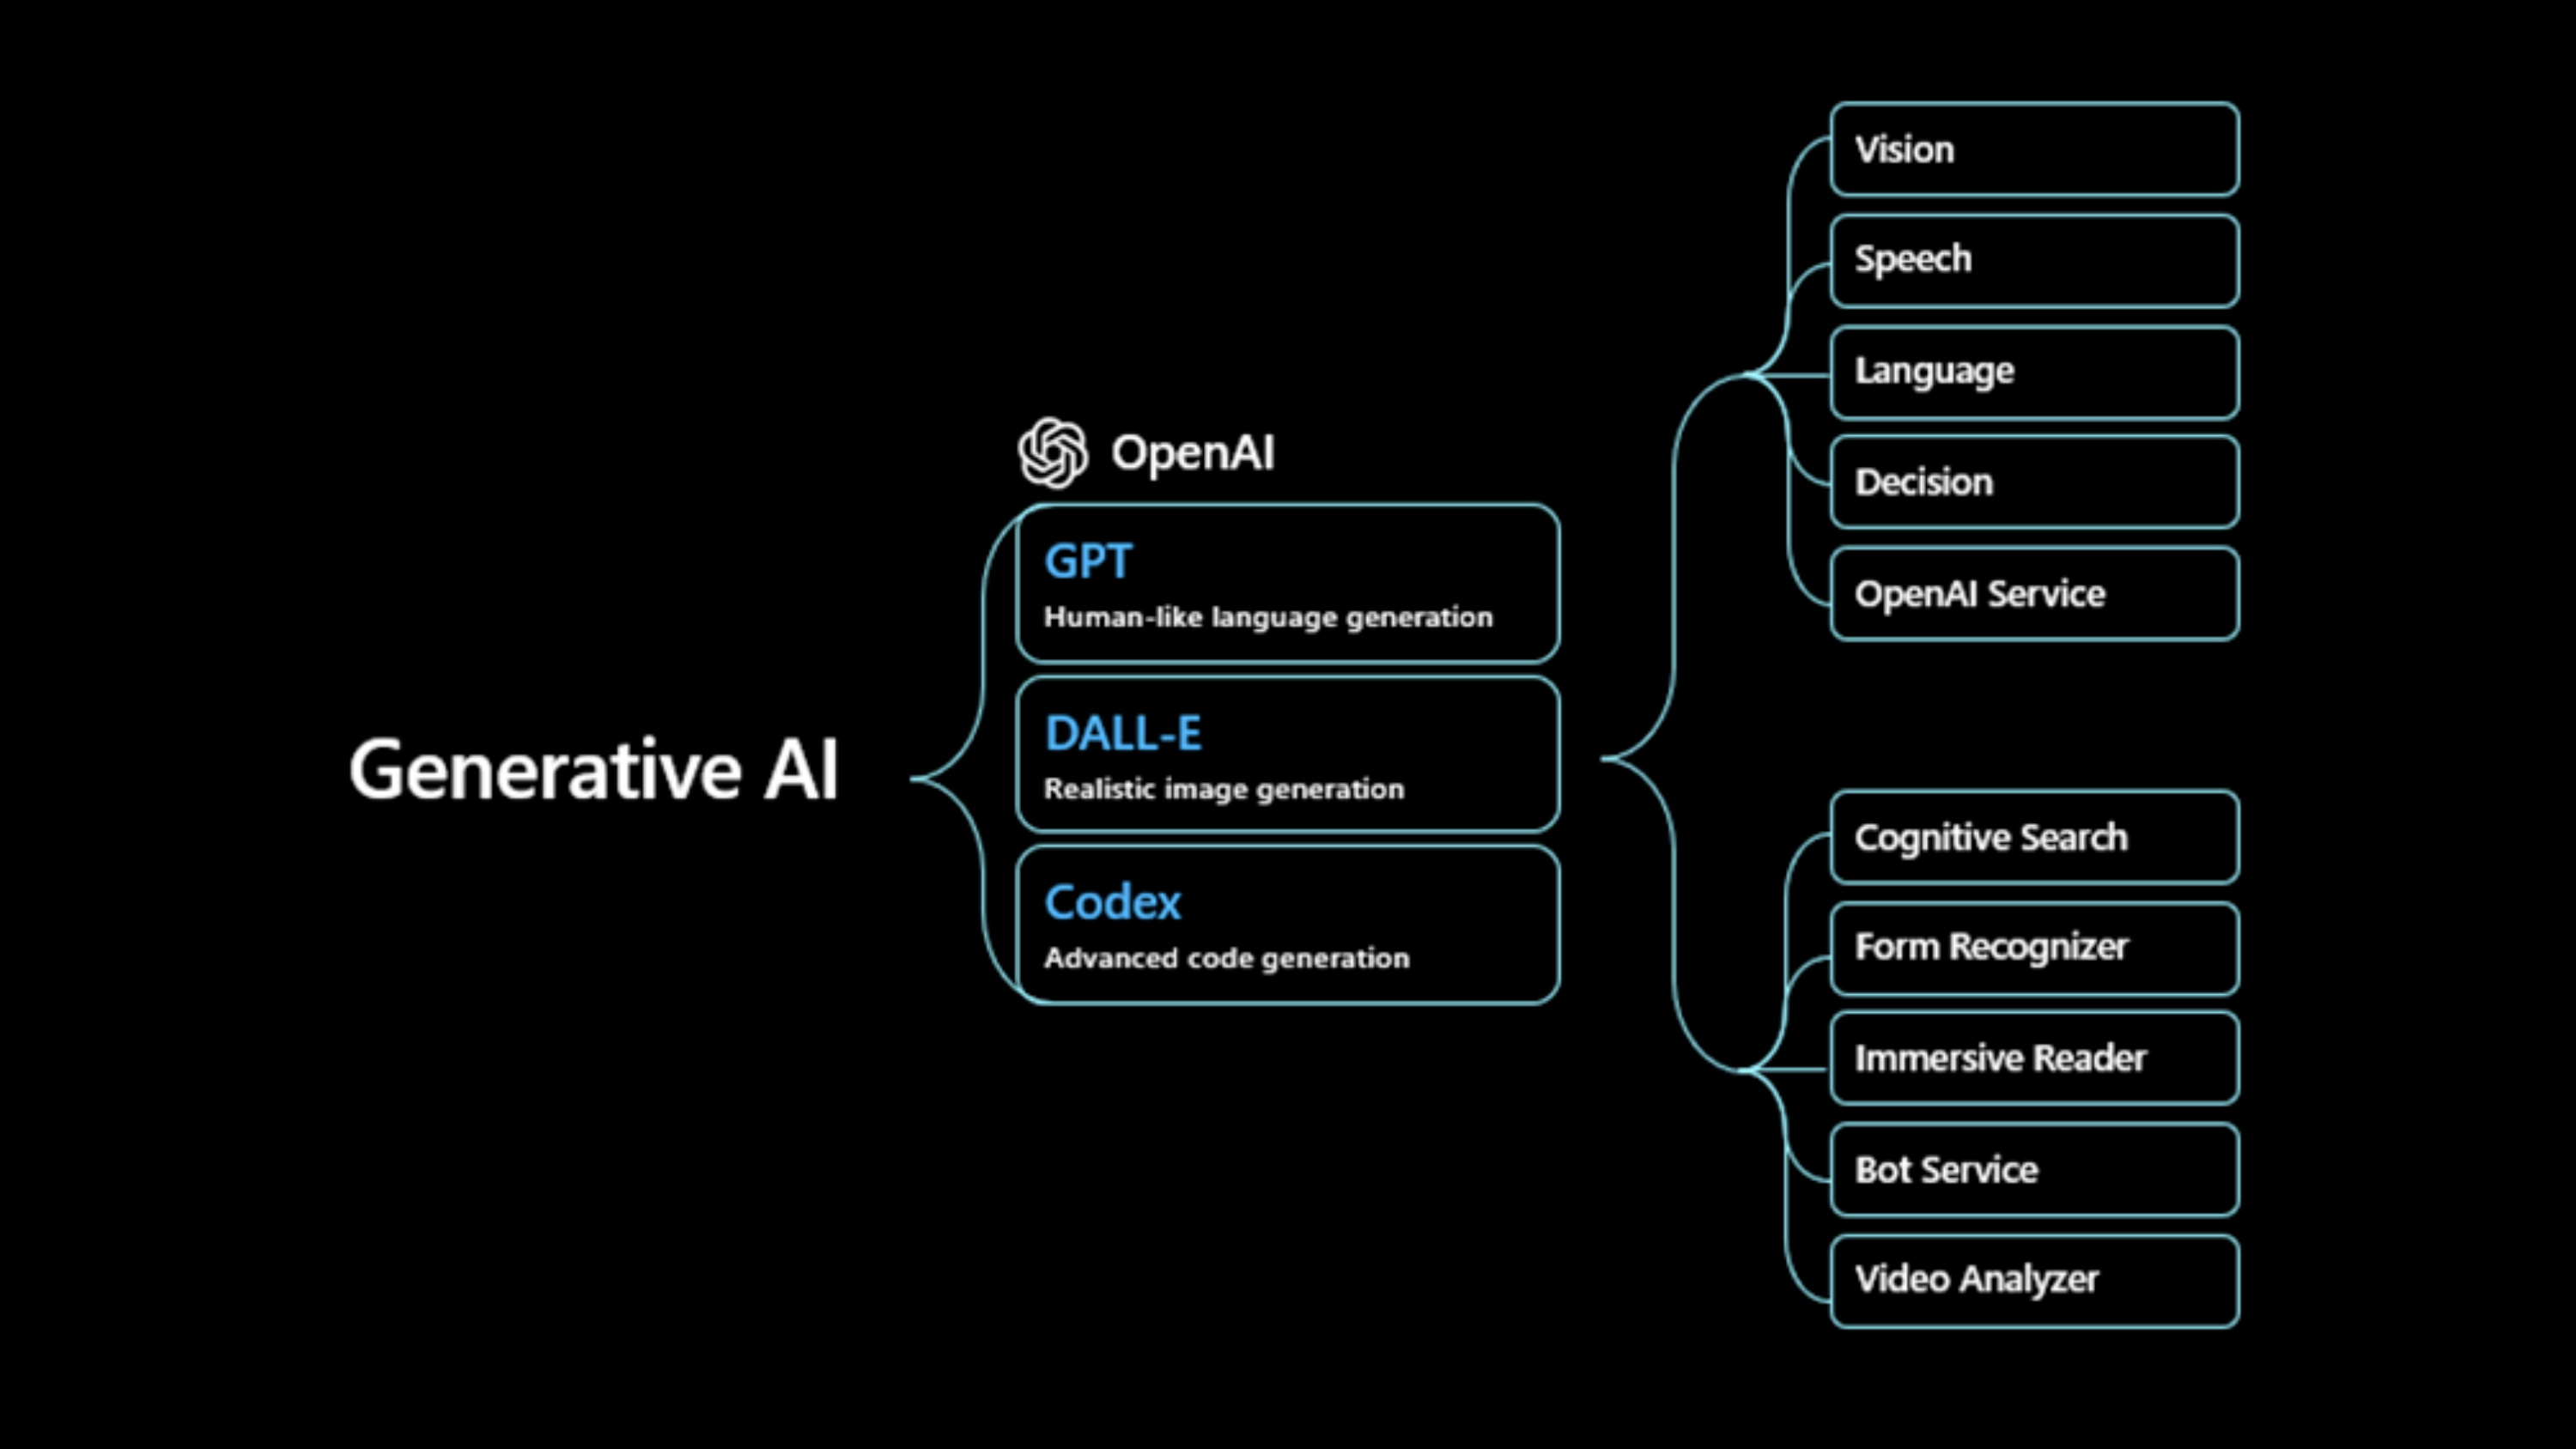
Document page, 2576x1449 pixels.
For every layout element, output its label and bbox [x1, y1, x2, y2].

text_box [277, 71, 2293, 1381]
